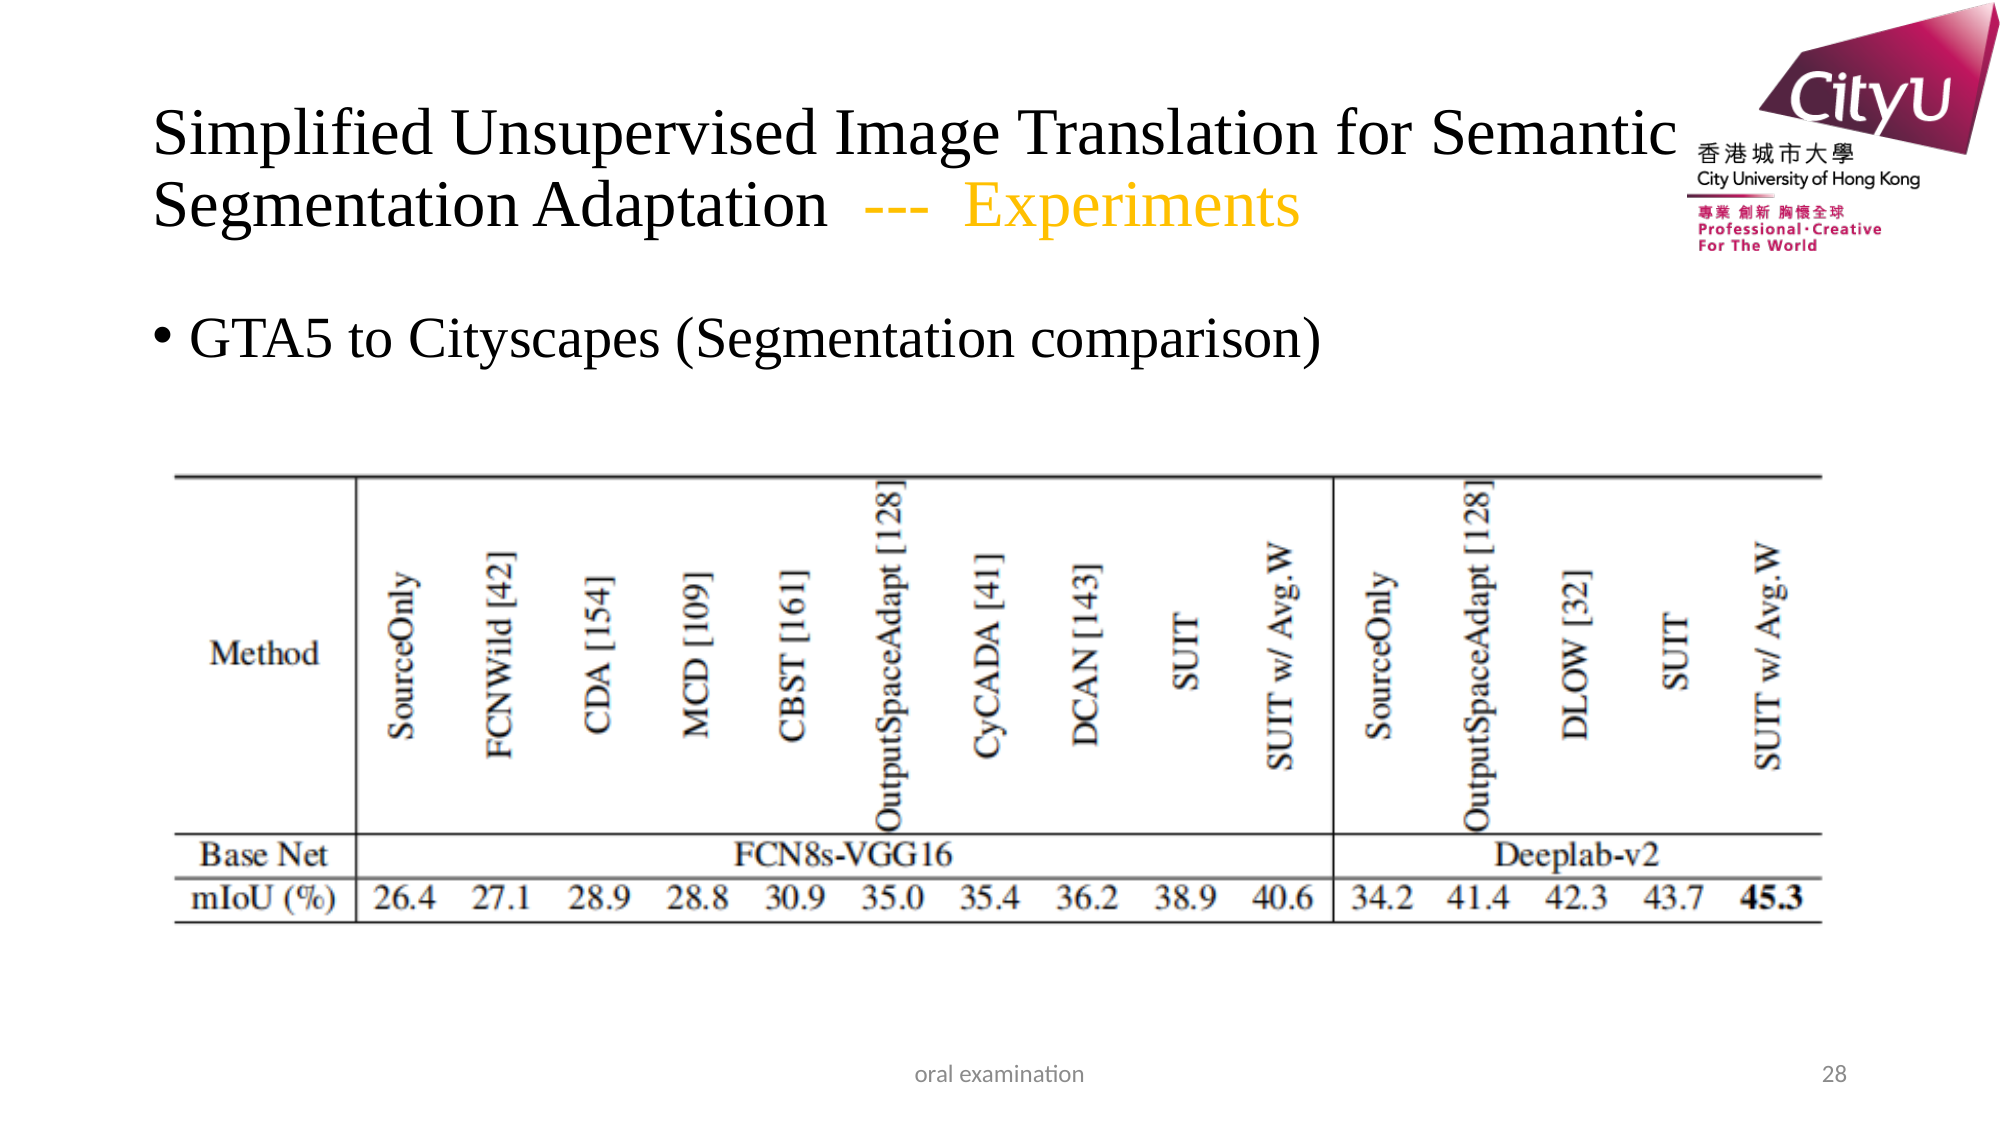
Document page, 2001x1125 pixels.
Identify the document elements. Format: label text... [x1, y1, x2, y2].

picture [1687, 1, 2000, 252]
slide_number 28 [1412, 1042, 1863, 1103]
title Simplified Unsupervised Image Translation for Semantic Segmentation Adaptation --- Experiments [137, 59, 1863, 278]
picture [166, 468, 1833, 930]
list GTA5 to Cityscapes (Segmentation comparison) [137, 299, 1863, 1014]
footer oral examination [662, 1042, 1338, 1103]
